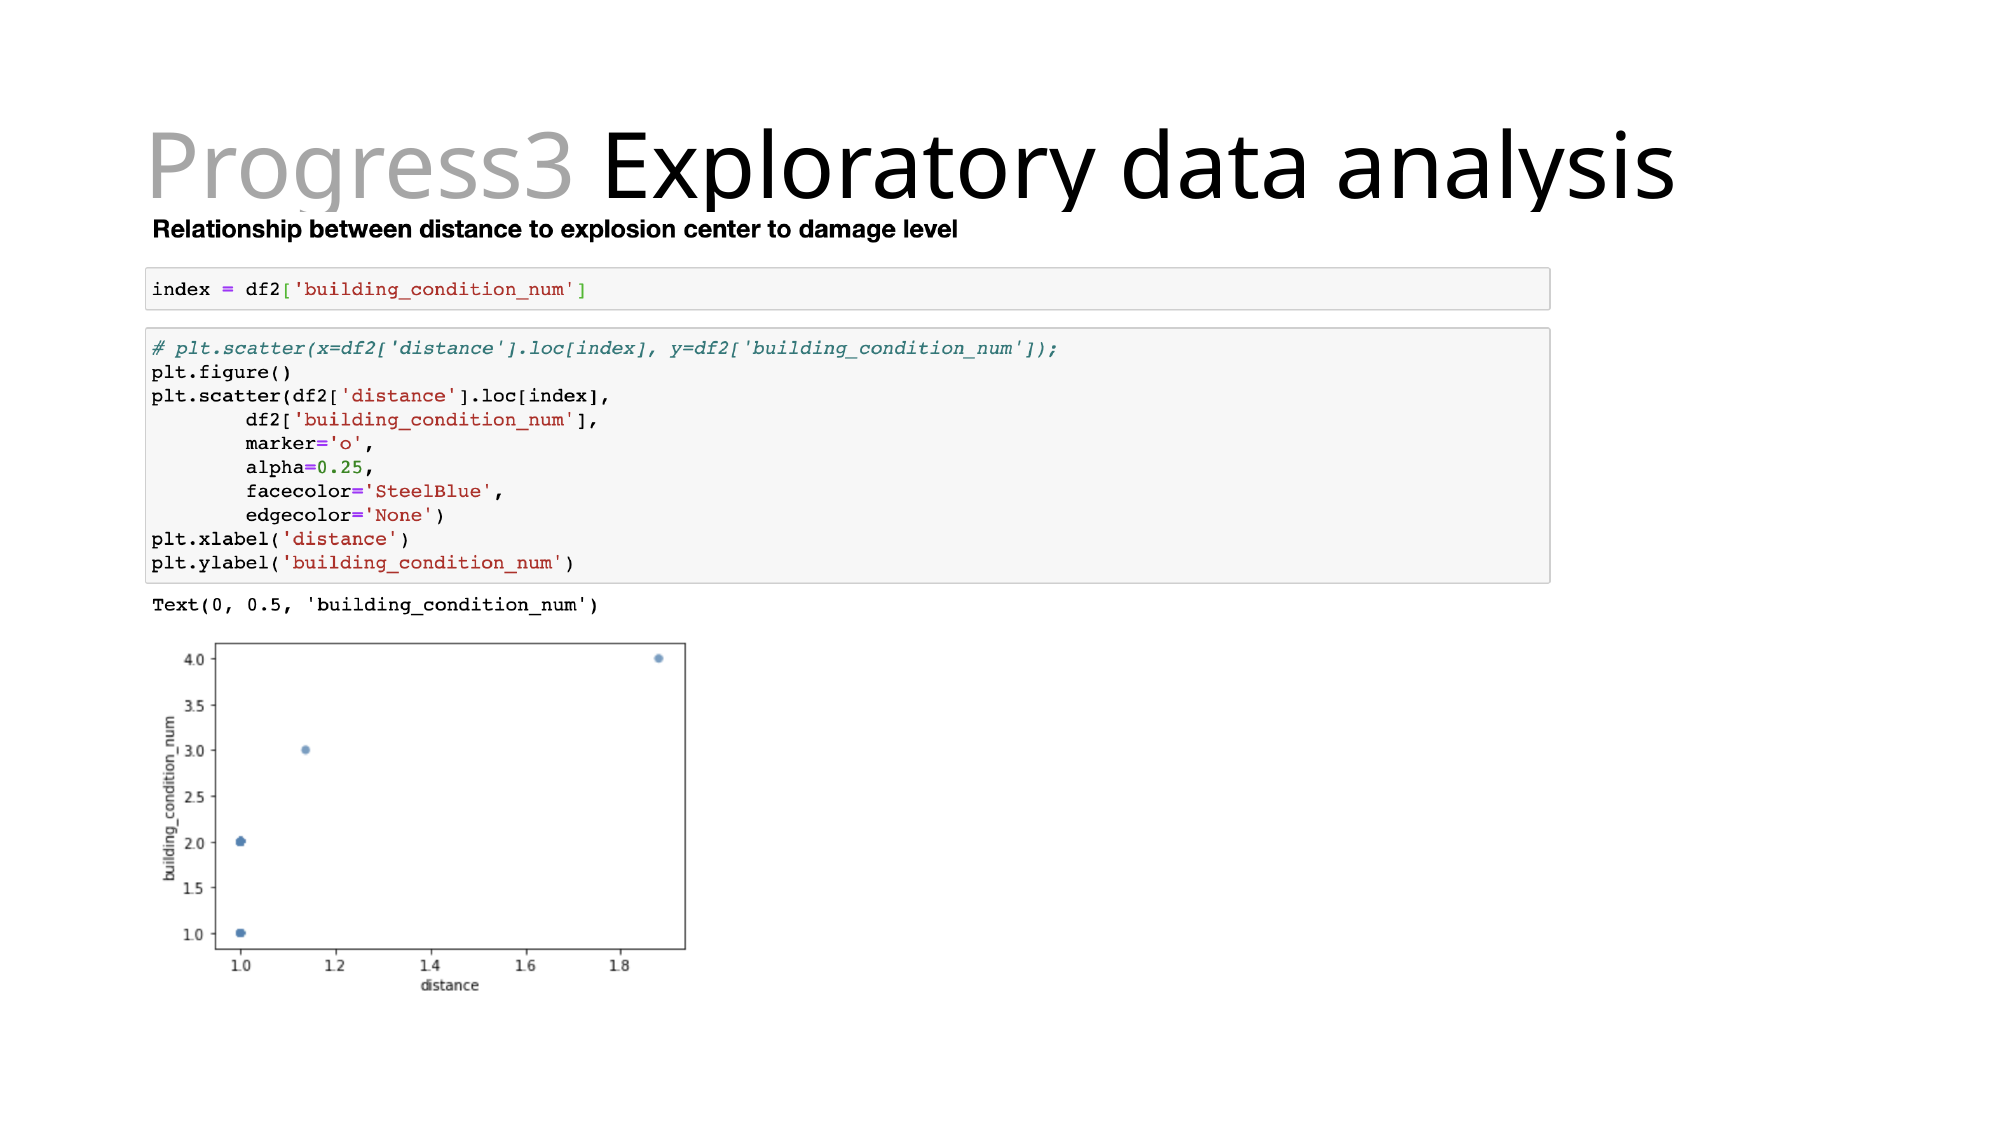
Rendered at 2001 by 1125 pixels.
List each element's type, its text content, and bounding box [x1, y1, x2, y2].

title Progress3 Exploratory data analysis [136, 59, 1863, 278]
picture [136, 212, 1563, 1001]
